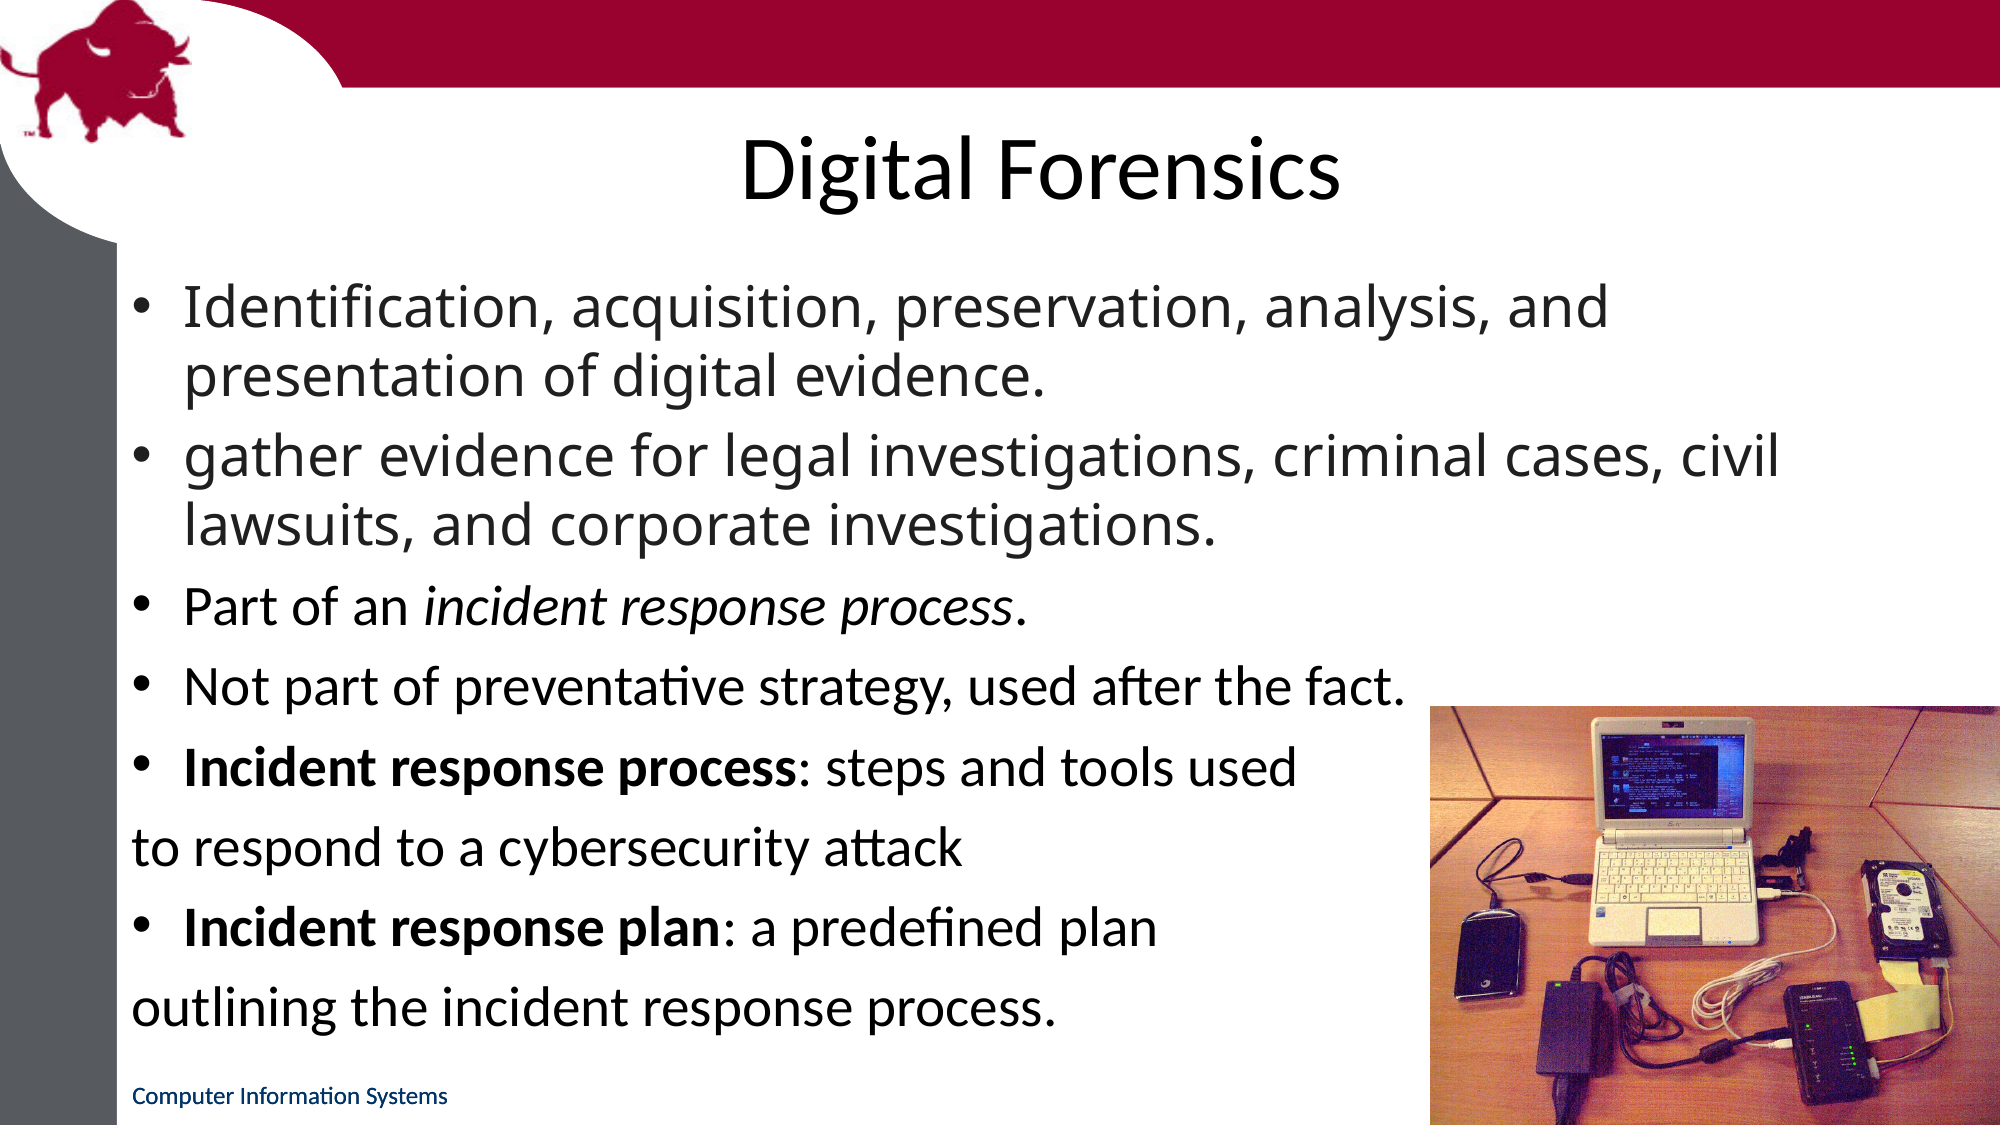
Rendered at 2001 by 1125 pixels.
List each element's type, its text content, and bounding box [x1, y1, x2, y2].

list Identification, acquisition, preservation, analysis, and presentation of digital evidence. gather evidence for legal investigations, criminal cases, civil lawsuits, and corporate investigations. Part of an incident response process. Not part of preventative strategy, used after the fact. Incident response process: steps and tools used to respond to a cybersecurity attack Incident response plan: a predefined plan outlining the incident response process. [116, 262, 1967, 1050]
title Digital Forensics [116, 87, 1967, 238]
picture [1429, 706, 2000, 1125]
picture [0, 0, 192, 144]
